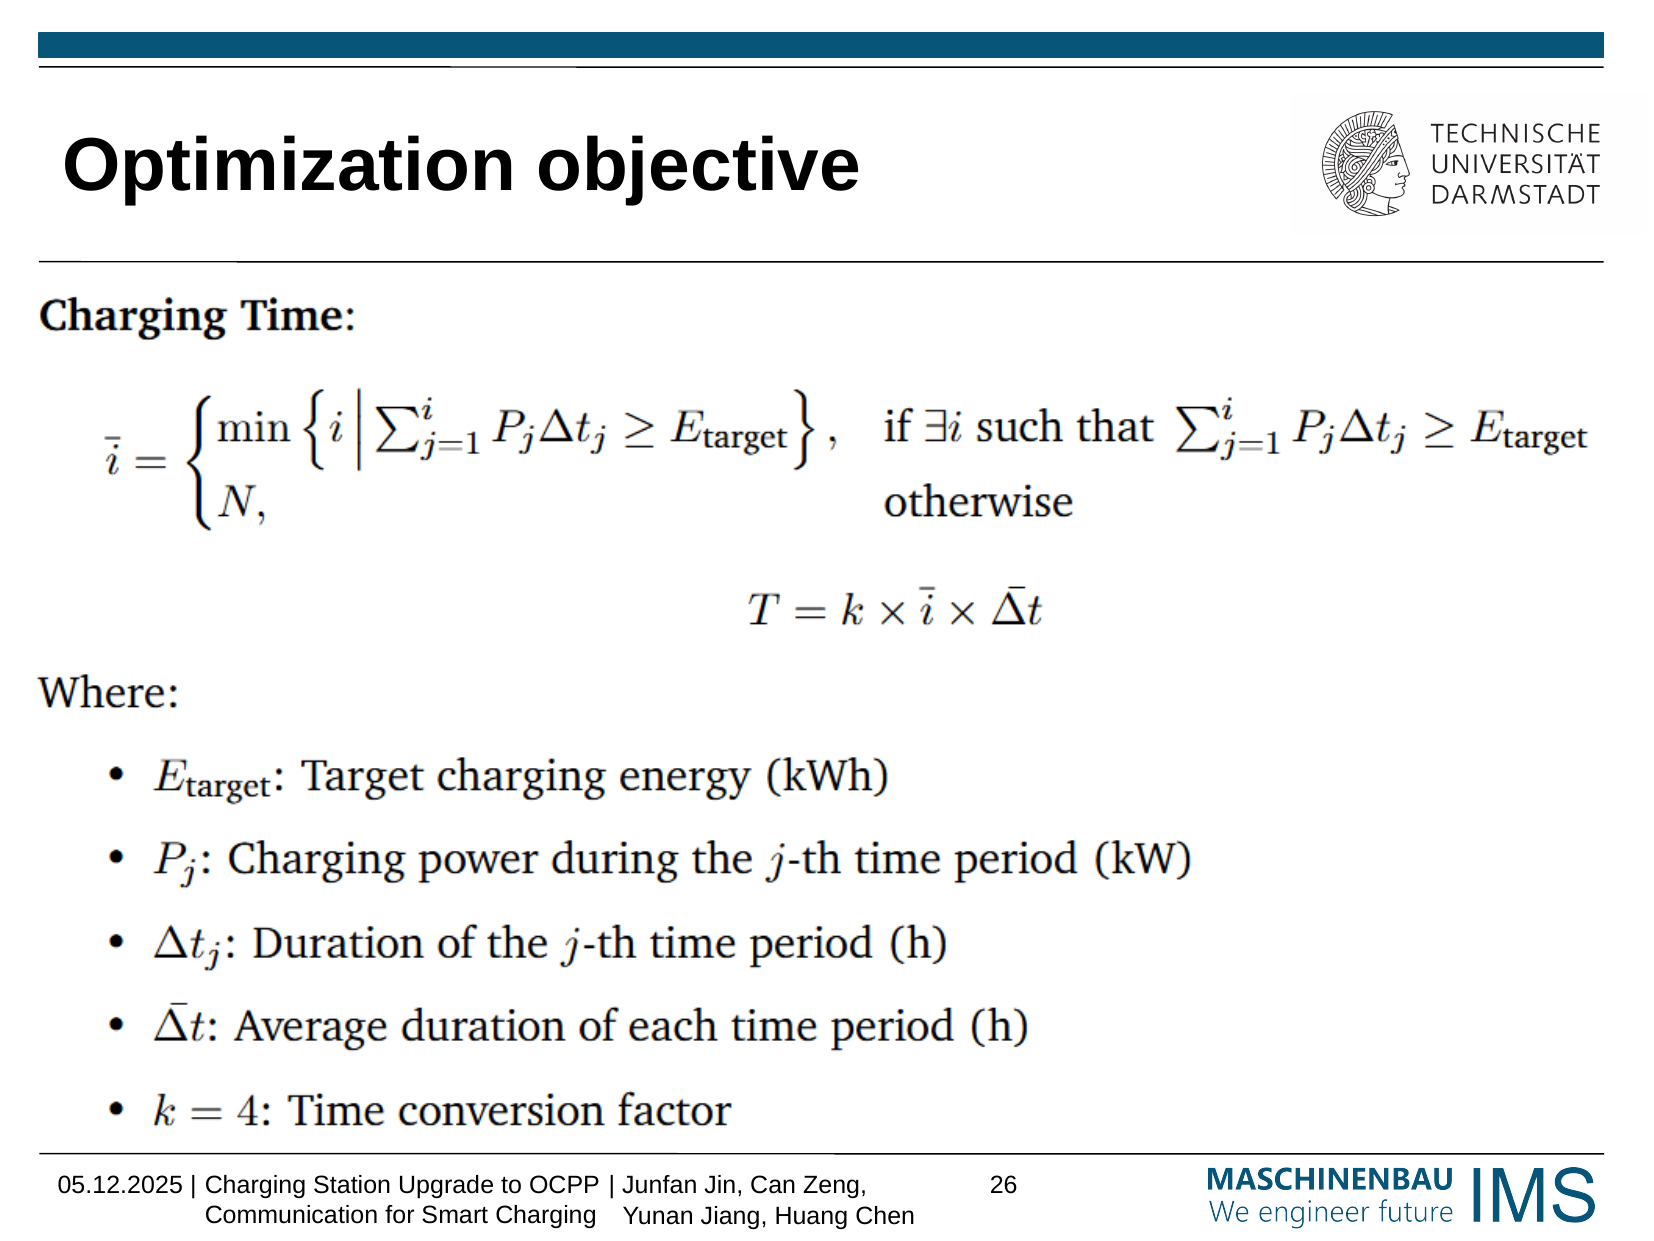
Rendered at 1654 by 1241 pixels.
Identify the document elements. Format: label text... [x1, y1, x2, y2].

picture [1208, 1167, 1595, 1230]
title Optimization objective [62, 88, 1288, 244]
picture [1375, 1167, 1383, 1179]
picture [11, 274, 1643, 1152]
picture [1562, 1167, 1595, 1201]
picture [1439, 1167, 1447, 1185]
picture [1216, 1167, 1225, 1181]
picture [1288, 88, 1651, 239]
picture [1301, 1167, 1309, 1176]
picture [1335, 1167, 1343, 1180]
